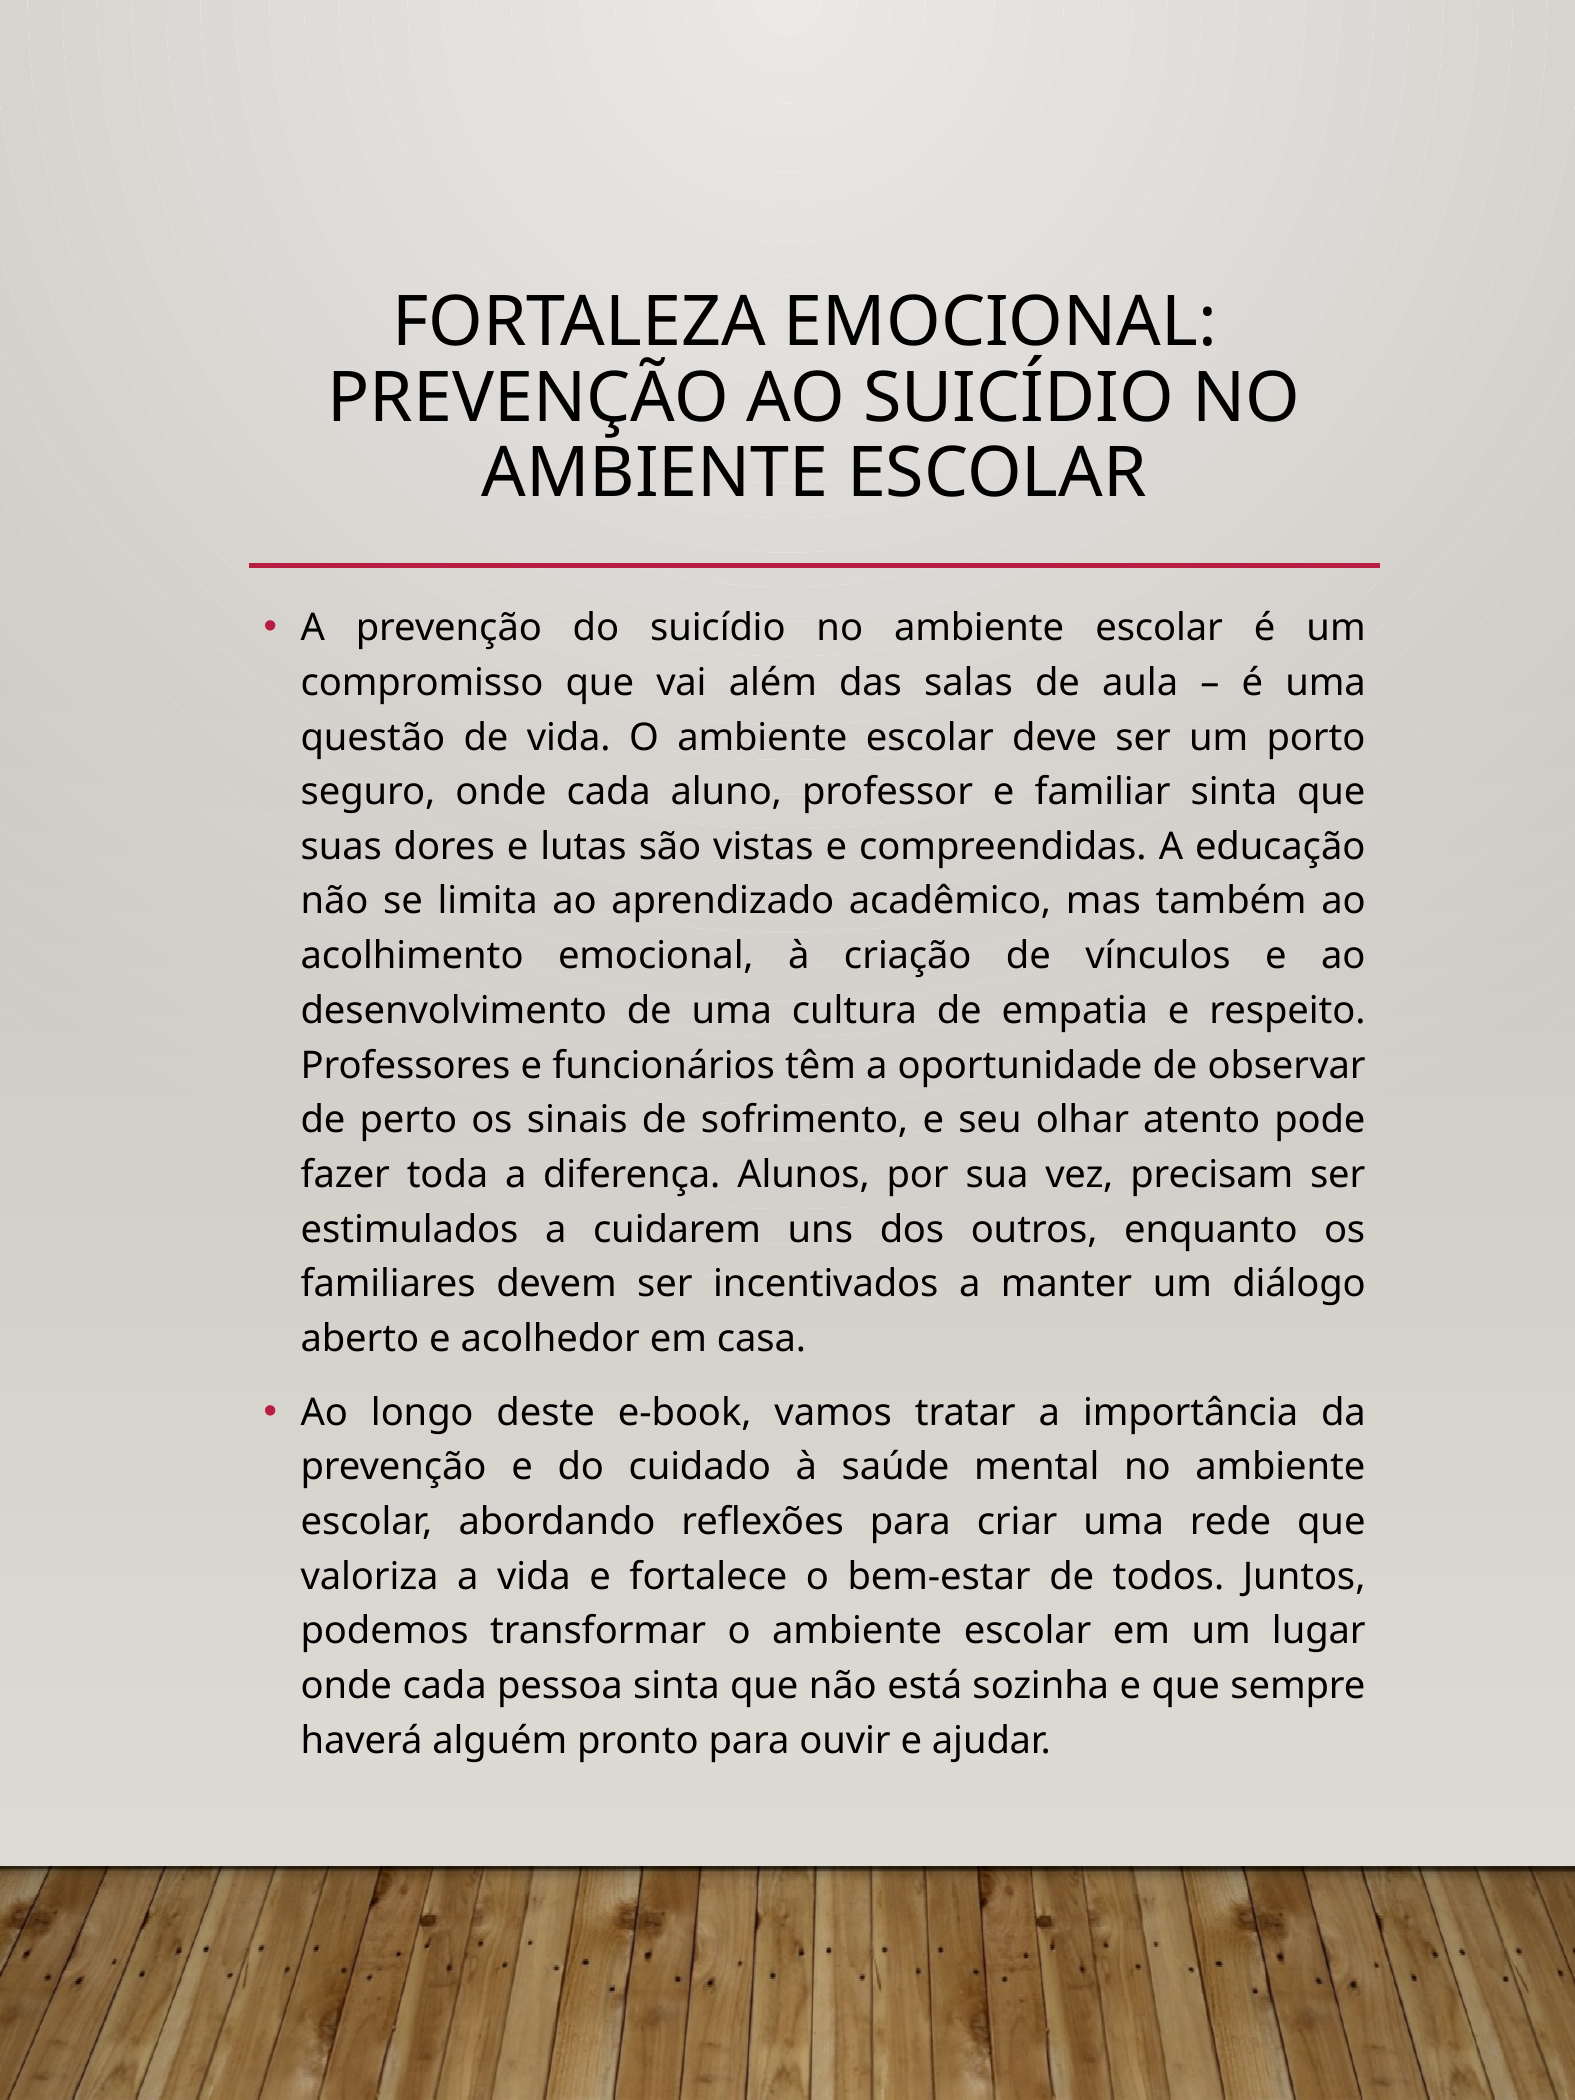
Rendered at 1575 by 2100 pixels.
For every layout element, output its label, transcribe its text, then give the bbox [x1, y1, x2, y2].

list A prevenção do suicídio no ambiente escolar é um compromisso que vai além das salas de aula – é uma questão de vida. O ambiente escolar deve ser um porto seguro, onde cada aluno, professor e familiar sinta que suas dores e lutas são vistas e compreendidas. A educação não se limita ao aprendizado acadêmico, mas também ao acolhimento emocional, à criação de vínculos e ao desenvolvimento de uma cultura de empatia e respeito. Professores e funcionários têm a oportunidade de observar de perto os sinais de sofrimento, e seu olhar atento pode fazer toda a diferença. Alunos, por sua vez, precisam ser estimulados a cuidarem uns dos outros, enquanto os familiares devem ser incentivados a manter um diálogo aberto e acolhedor em casa. Ao longo deste e-book, vamos tratar a importância da prevenção e do cuidado à saúde mental no ambiente escolar, abordando reflexões para criar uma rede que valoriza a vida e fortalece o bem-estar de todos. Juntos, podemos transformar o ambiente escolar em um lugar onde cada pessoa sinta que não está sozinha e que sempre haverá alguém pronto para ouvir e ajudar. [248, 586, 1381, 1785]
picture [0, 1866, 1575, 2100]
text_box Fortaleza Emocional: Prevenção ao Suicídio no Ambiente Escolar [248, 241, 1381, 556]
